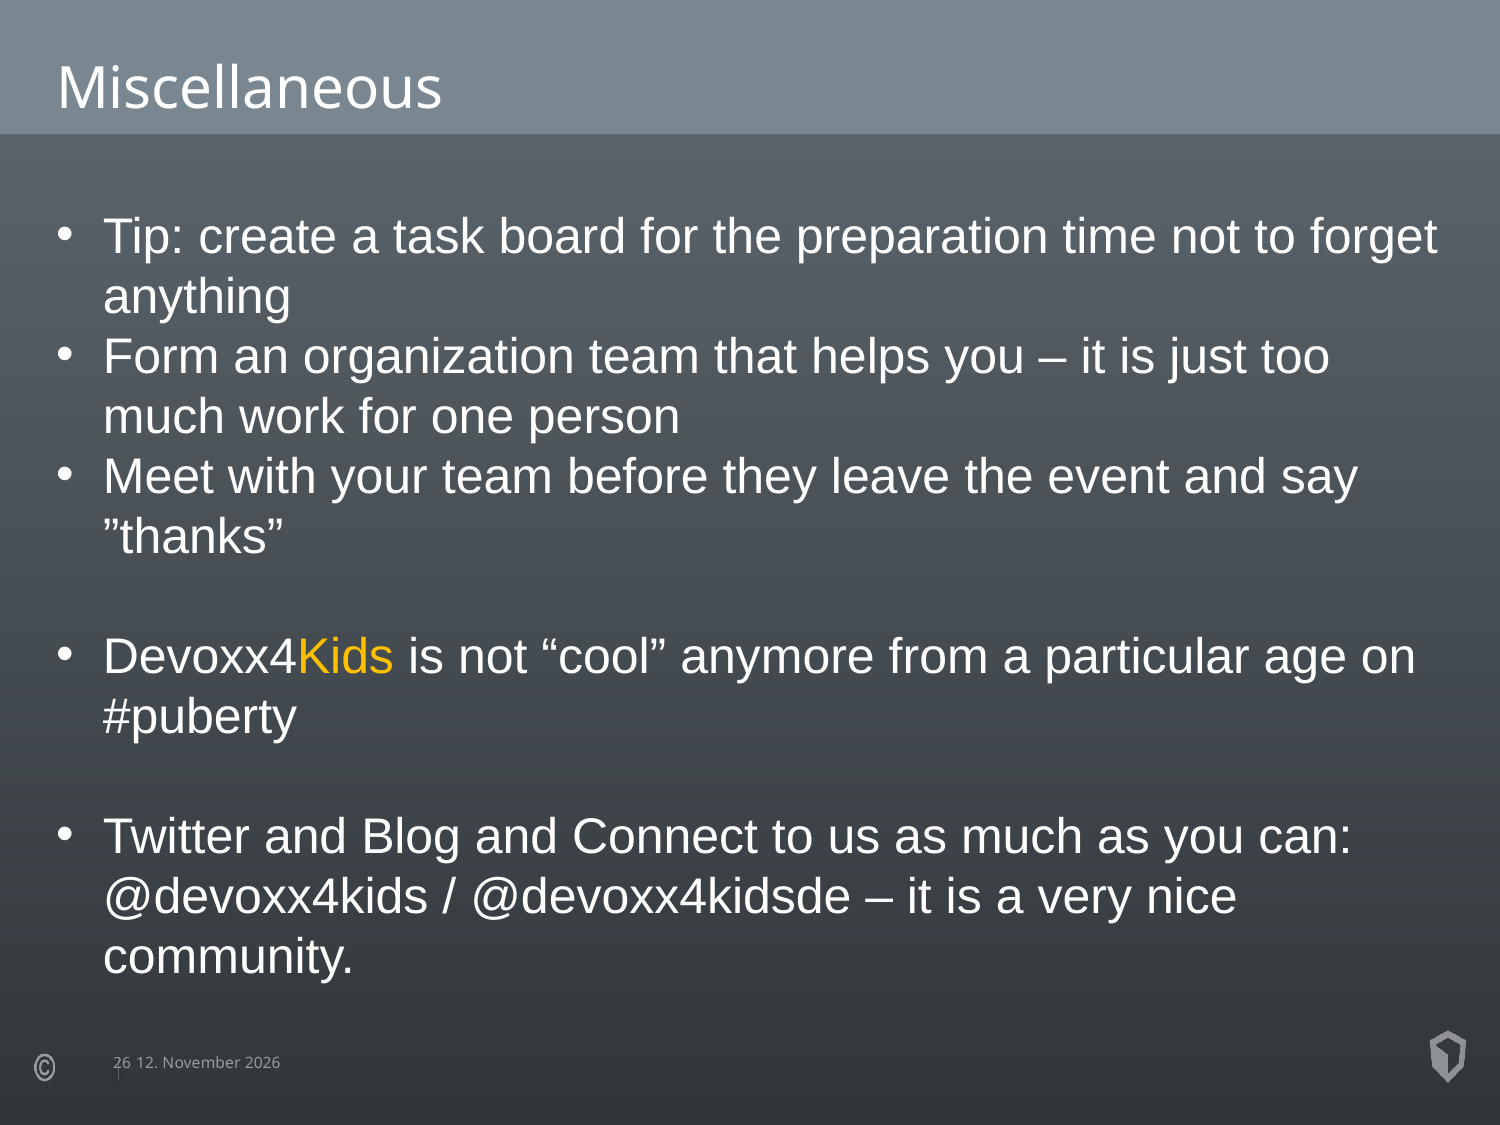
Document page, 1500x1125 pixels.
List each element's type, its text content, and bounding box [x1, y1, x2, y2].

text_box Tip: create a task board for the preparation time not to forget anything Form an organization team that helps you – it is just too much work for one person Meet with your team before they leave the event and say ”thanks” Devoxx4Kids is not “cool” anymore from a particular age on #puberty Twitter and Blog and Connect to us as much as you can: @devoxx4kids / @devoxx4kidsde – it is a very nice community. [41, 196, 1459, 1051]
picture [1426, 1027, 1468, 1085]
list Miscellaneous [41, 42, 1204, 105]
